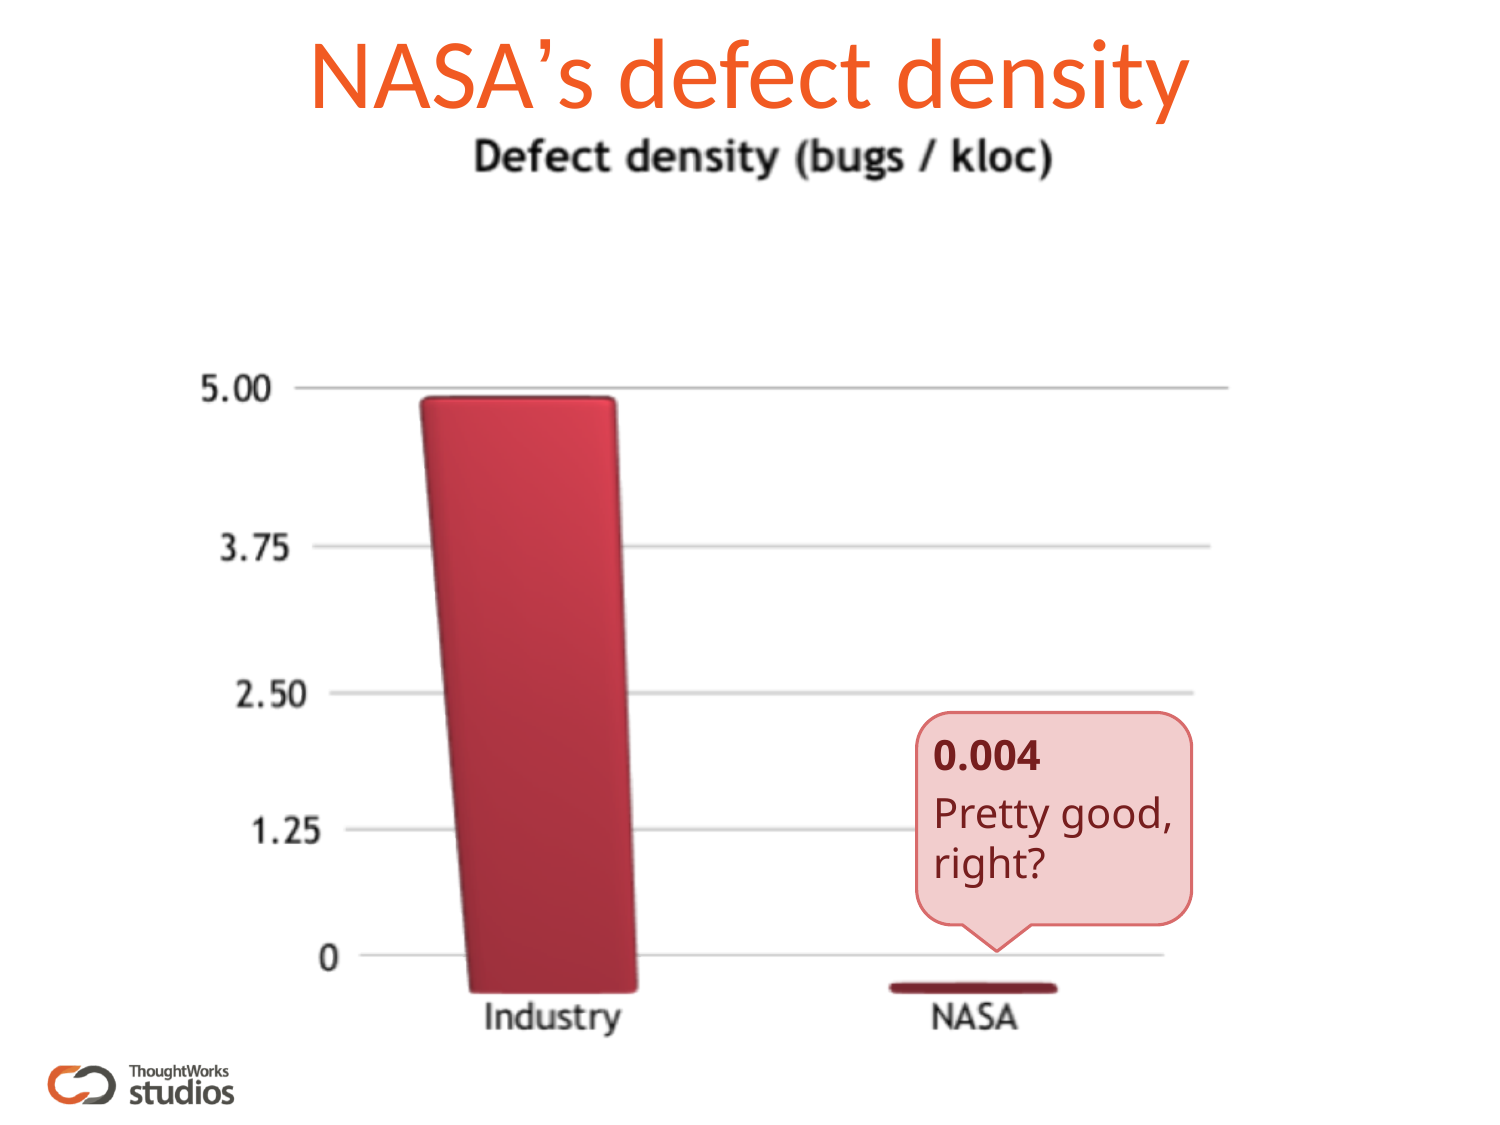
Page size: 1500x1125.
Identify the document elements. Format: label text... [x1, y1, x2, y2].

title NASA’s defect density [59, 0, 1440, 138]
picture [46, 1062, 235, 1105]
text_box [916, 712, 1192, 952]
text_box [177, 105, 1299, 1061]
